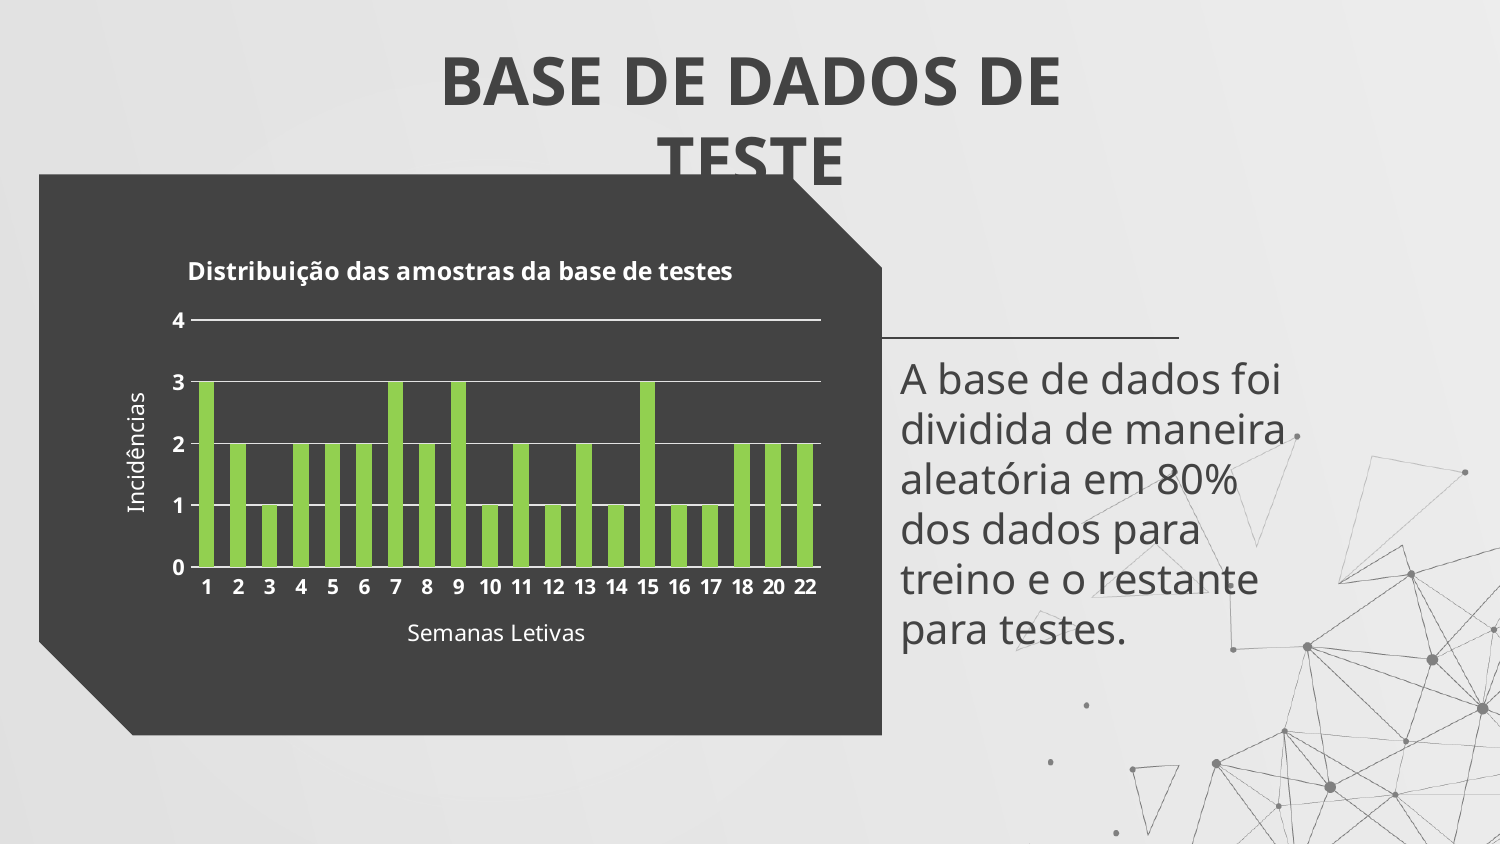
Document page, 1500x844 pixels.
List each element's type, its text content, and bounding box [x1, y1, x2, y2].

text_box [83, 346, 882, 736]
title BASE DE DADOS DE TESTE [323, 23, 1179, 179]
text_box [39, 174, 882, 685]
chart [85, 229, 836, 680]
text_box A base de dados foi dividida de maneira aleatória em 80% dos dados para treino e o restante para testes. [885, 338, 1312, 680]
picture [0, 0, 1500, 844]
